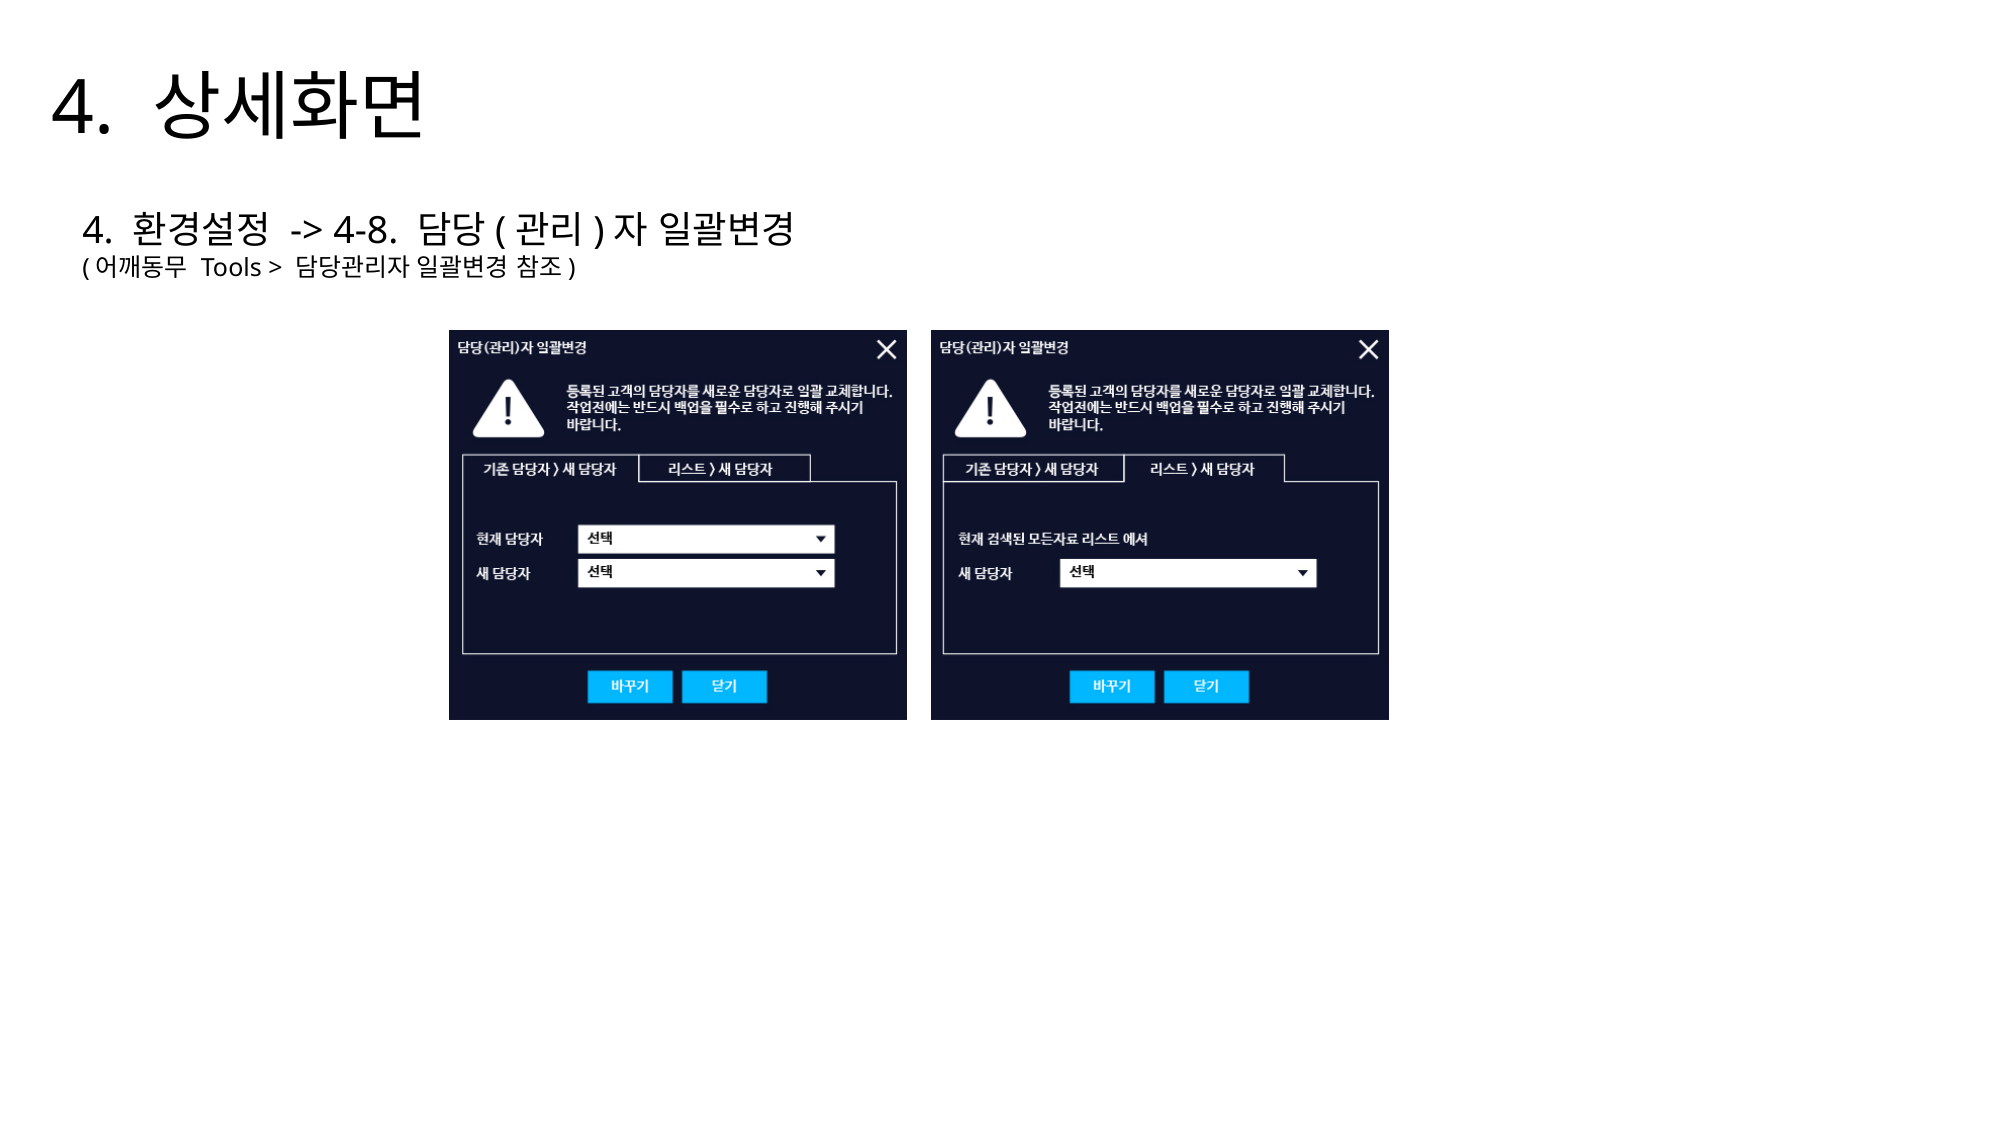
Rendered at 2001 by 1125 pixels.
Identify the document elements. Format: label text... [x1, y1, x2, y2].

text_box 4. 환경설정 -> 4-8. 담당(관리)자 일괄변경 (어깨동무 Tools > 담당관리자 일괄변경 참조) [67, 198, 812, 289]
picture [931, 330, 1389, 721]
picture [449, 330, 907, 721]
text_box 4. 상세화면 [37, 51, 444, 157]
